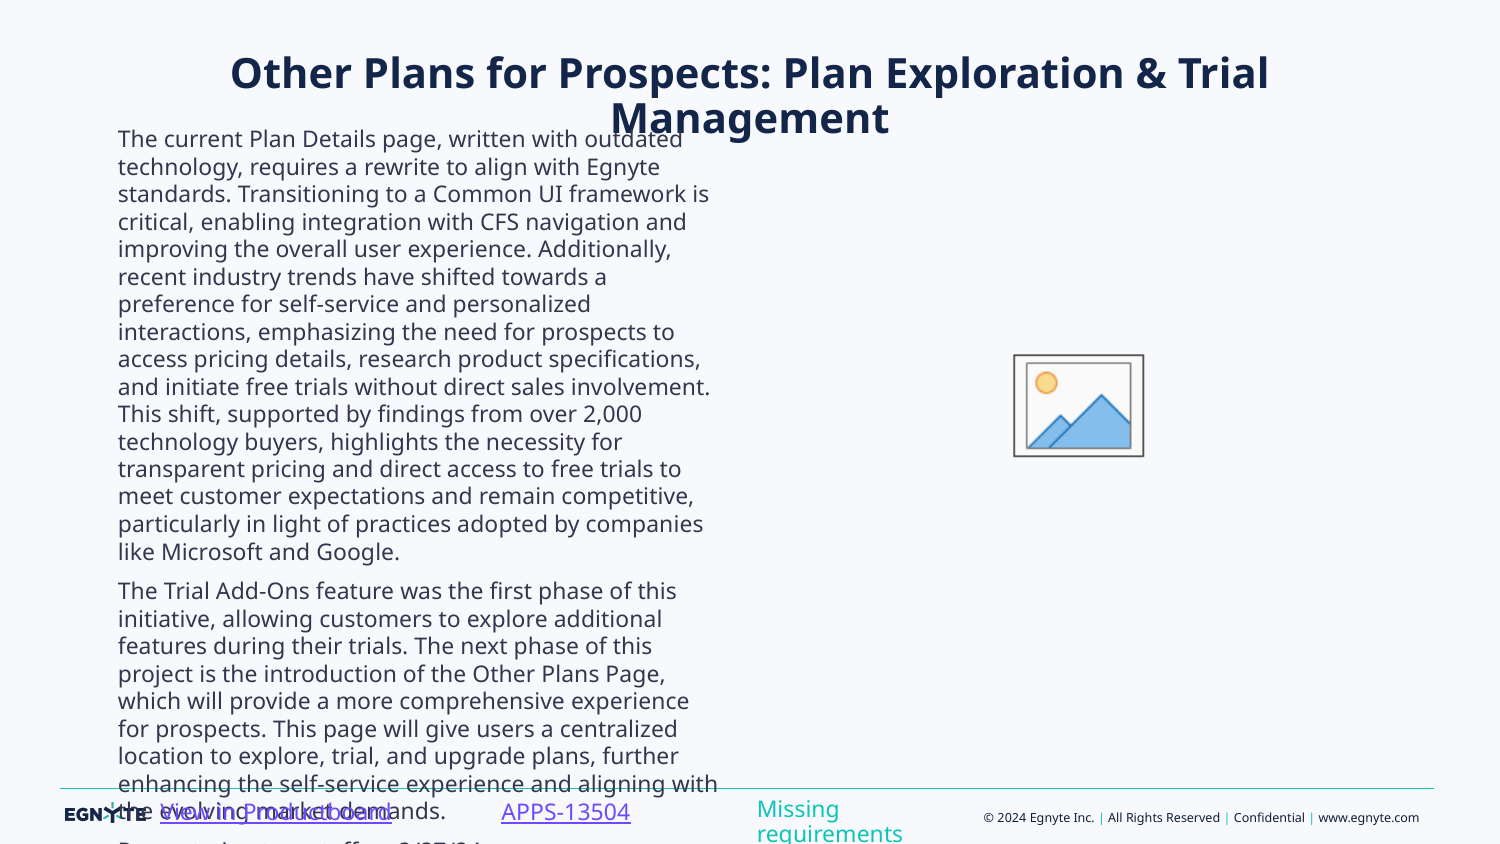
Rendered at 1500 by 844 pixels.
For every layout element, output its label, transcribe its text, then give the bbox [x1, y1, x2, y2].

list The current Plan Details page, written with outdated technology, requires a rewrite to align with Egnyte standards. Transitioning to a Common UI framework is critical, enabling integration with CFS navigation and improving the overall user experience. Additionally, recent industry trends have shifted towards a preference for self-service and personalized interactions, emphasizing the need for prospects to access pricing details, research product specifications, and initiate free trials without direct sales involvement. This shift, supported by findings from over 2,000 technology buyers, highlights the necessity for transparent pricing and direct access to free trials to meet customer expectations and remain competitive, particularly in light of practices adopted by companies like Microsoft and Google. The Trial Add-Ons feature was the first phase of this initiative, allowing customers to explore additional features during their trials. The next phase of this project is the introduction of the Other Plans Page, which will provide a more comprehensive experience for prospects. This page will give users a centralized location to explore, trial, and upgrade plans, further enhancing the self-service experience and aligning with the evolving market demands. Presentation to e-staff on 2/27/24https://egnyte.egnyte.com/dl/CFwIo6sFGk Goals: • Provide aunified experiencefor prospects toexplore, trial, and upgrade planswithin and across PVIs. • Expand {}self-service functionality{}, allowing users to start trials and upgrade plans independently while enabling sales to guide the process when needed. • <span data-color="var(~~-ds-text, #172b4d)">Improve </span>{}plan discoverability and flexibility{}<span data-color="var(~~-ds-text, #172b4d)">, making it easier for customers to evaluate and select the plan that best suits their needs.</span> • Reduce {}friction in the trial-to-paid process{}, ensuring a seamless path from exploration to conversion. [103, 117, 741, 693]
picture [761, 119, 1397, 693]
picture [65, 802, 145, 823]
list View in Productboard [145, 790, 486, 835]
list APPS-13504 [486, 790, 741, 835]
title Other Plans for Prospects: Plan Exploration & Trial Management [103, 44, 1397, 106]
list Missing requirements [742, 790, 997, 835]
